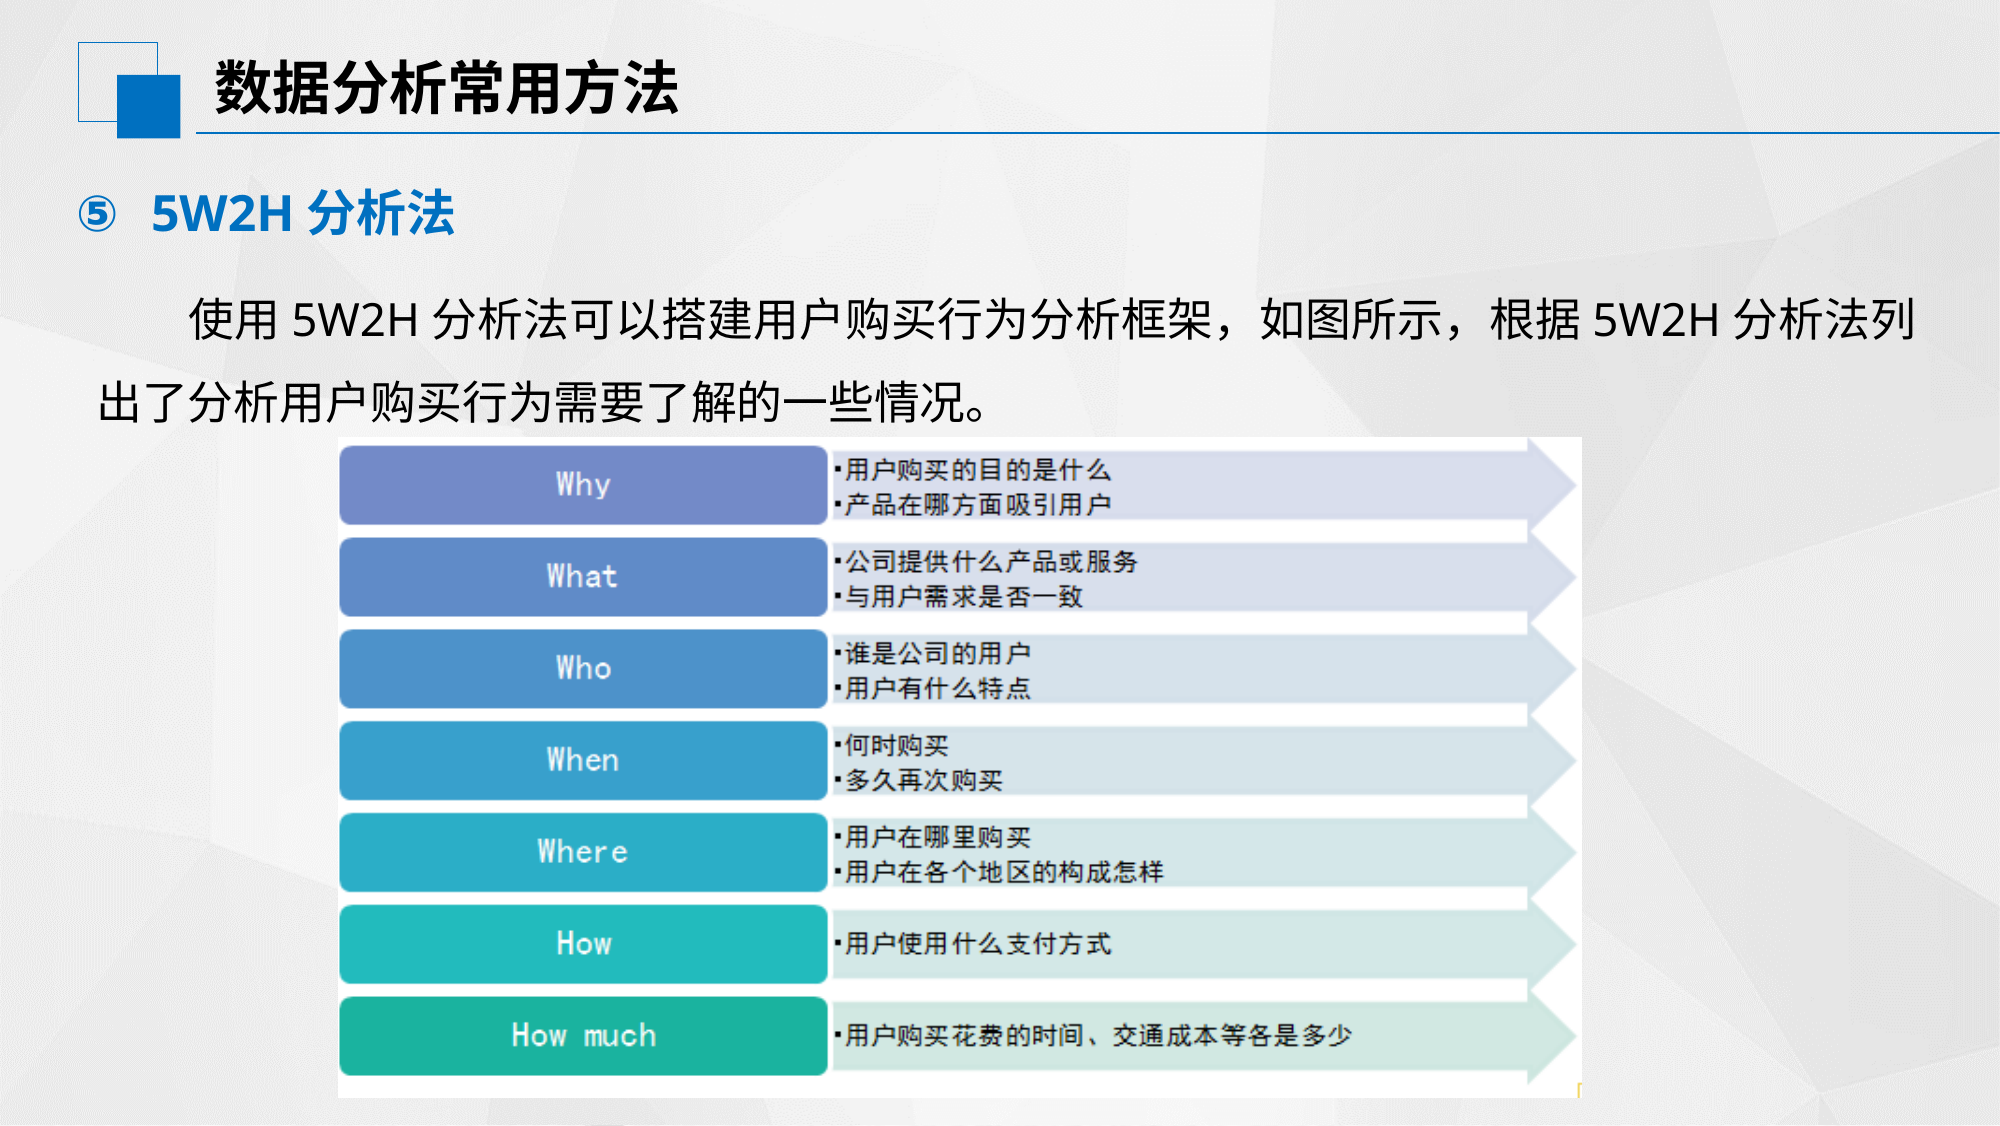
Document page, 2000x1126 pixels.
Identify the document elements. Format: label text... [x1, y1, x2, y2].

picture [0, 0, 2000, 1126]
title 数据分析常用方法 [194, 42, 988, 130]
text_box 使用5W2H分析法可以搭建用户购买行为分析框架，如图所示，根据5W2H分析法列出了分析用户购买行为需要了解的一些情况。 [81, 256, 1931, 436]
text_box 5W2H分析法 [61, 173, 671, 249]
